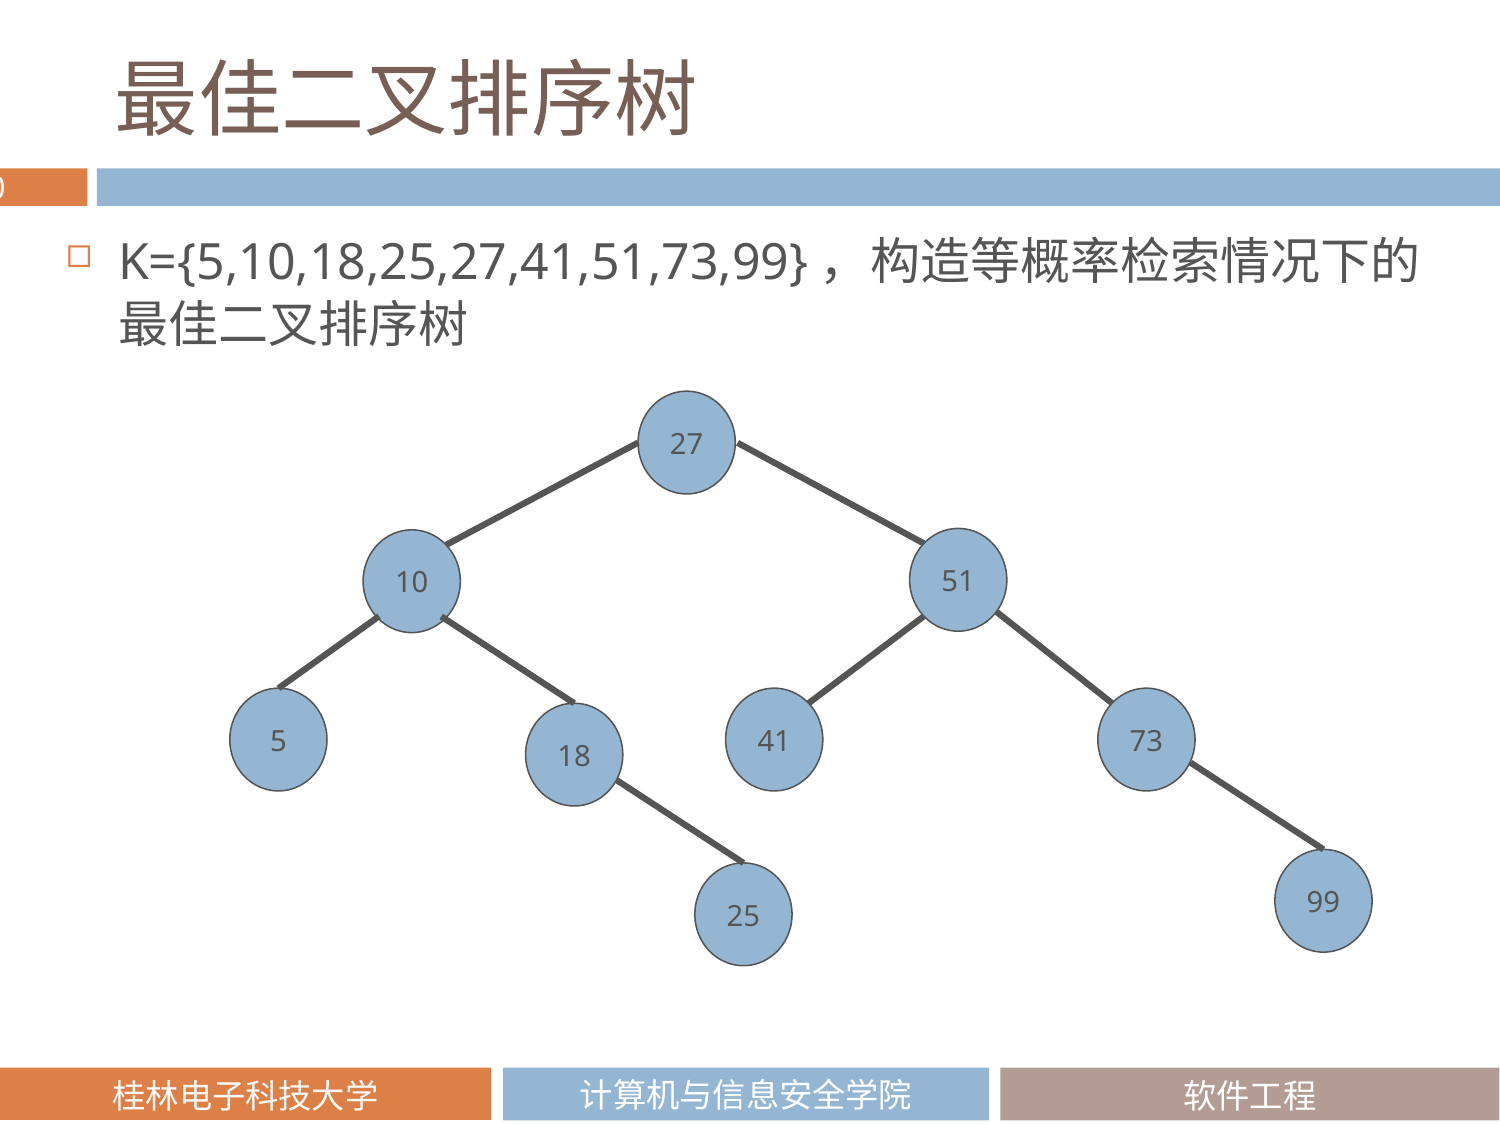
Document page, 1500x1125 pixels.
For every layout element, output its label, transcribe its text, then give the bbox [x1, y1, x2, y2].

list K={5,10,18,25,27,41,51,73,99}，构造等概率检索情况下的最佳二叉排序树 [50, 219, 1467, 359]
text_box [229, 391, 1373, 966]
title 最佳二叉排序树 [99, 37, 1438, 155]
